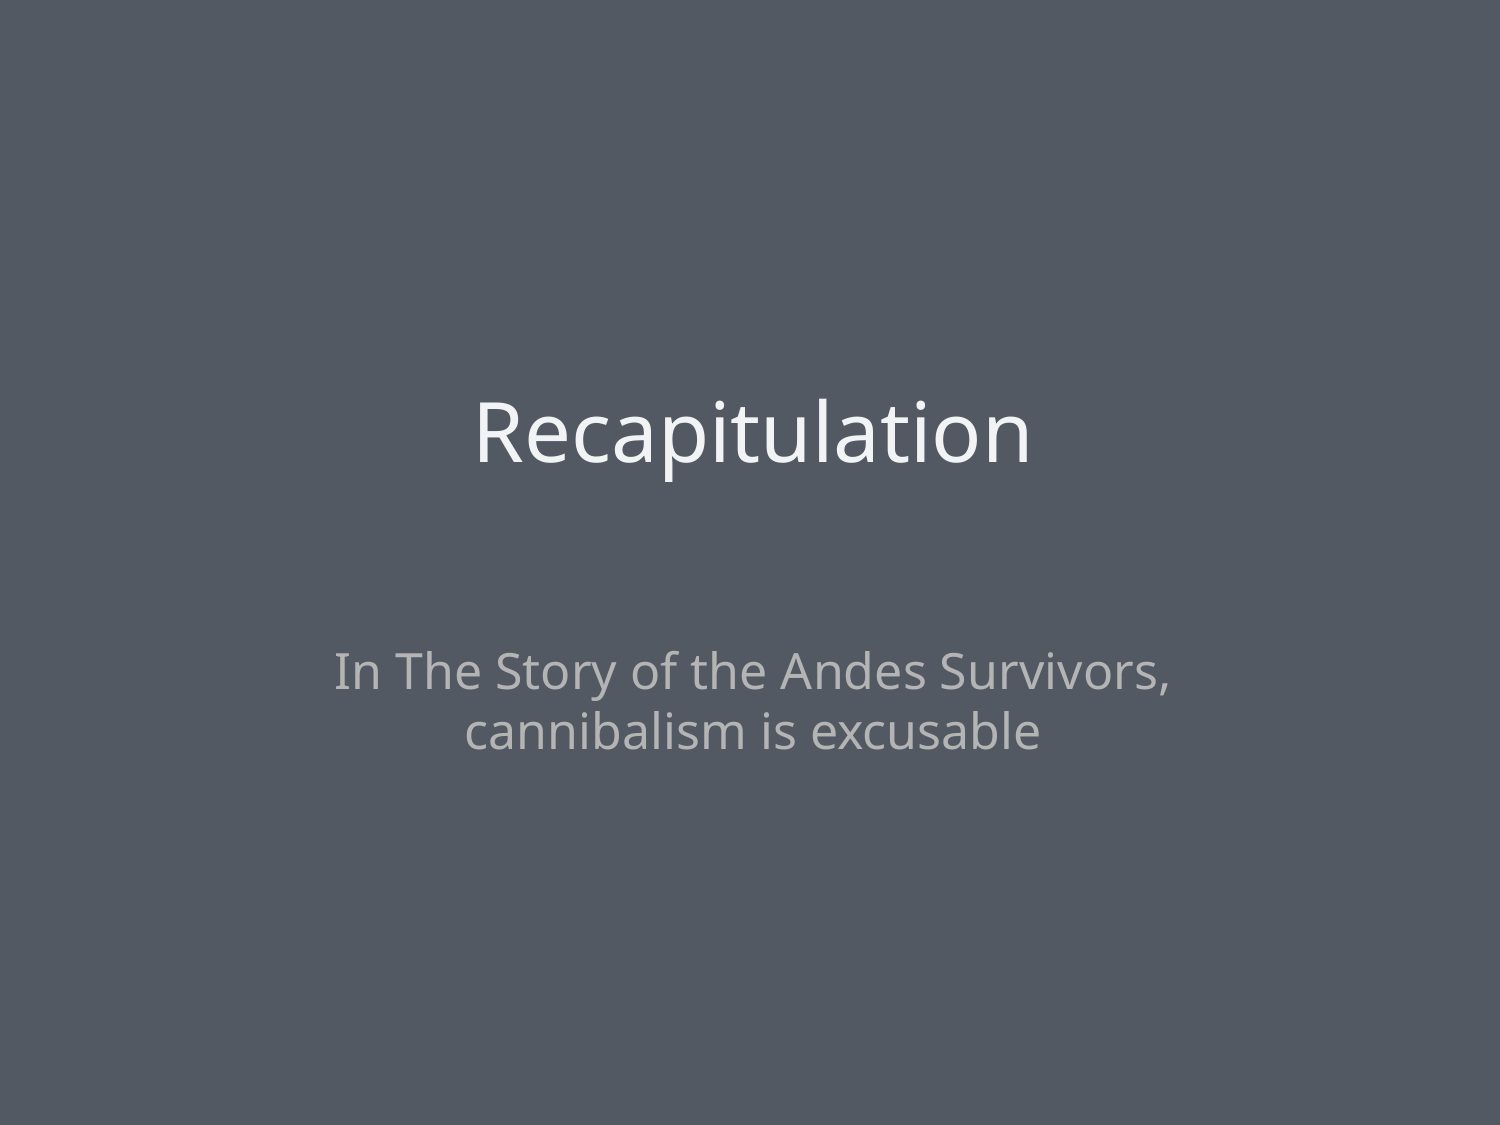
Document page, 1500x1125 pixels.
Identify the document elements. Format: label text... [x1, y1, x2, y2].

text_box In The Story of the Andes Survivors, cannibalism is excusable [134, 632, 1372, 768]
text_box Recapitulation [347, 371, 1159, 487]
